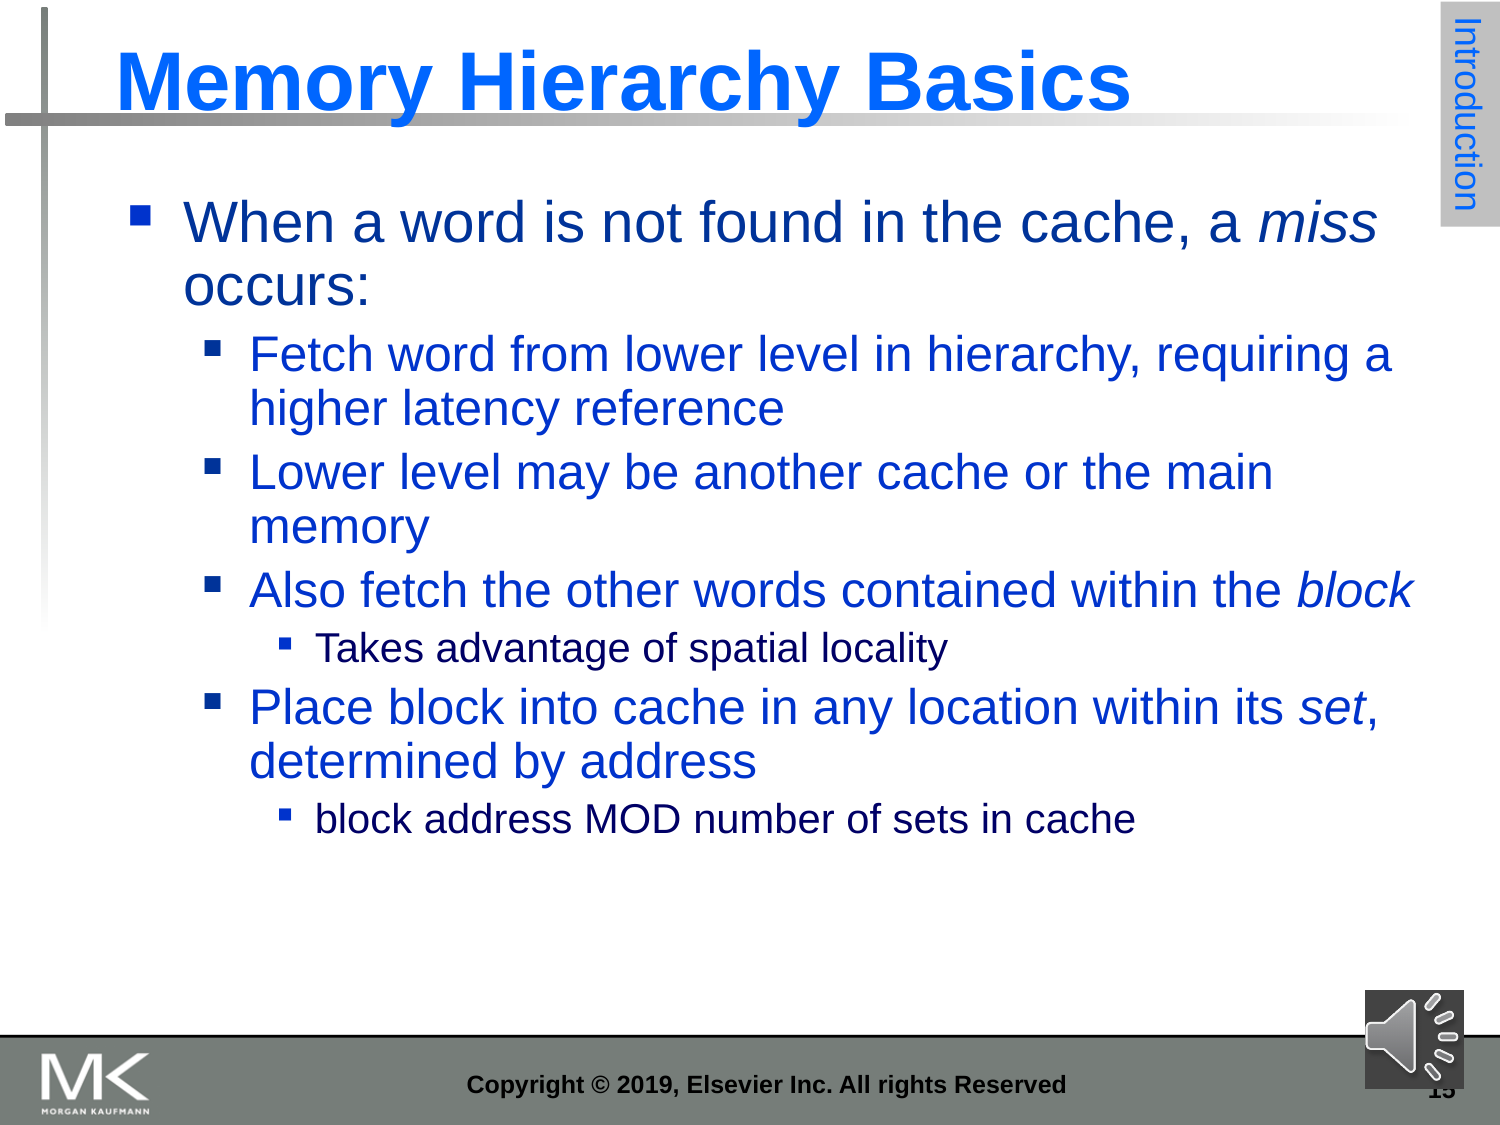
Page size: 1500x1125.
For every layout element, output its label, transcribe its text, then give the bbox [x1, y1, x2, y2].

list When a word is not found in the cache, a miss occurs: Fetch word from lower level in hierarchy, requiring a higher latency reference Lower level may be another cache or the main memory Also fetch the other words contained within the block Takes advantage of spatial locality Place block into cache in any location within its set, determined by address block address MOD number of sets in cache [111, 184, 1470, 1024]
picture [1364, 989, 1465, 1090]
title Memory Hierarchy Basics [100, 18, 1440, 135]
footer Copyright © 2019, Elsevier Inc. All rights Reserved [170, 1046, 1365, 1106]
text_box Introduction [1440, 1, 1500, 227]
picture [29, 1046, 160, 1123]
